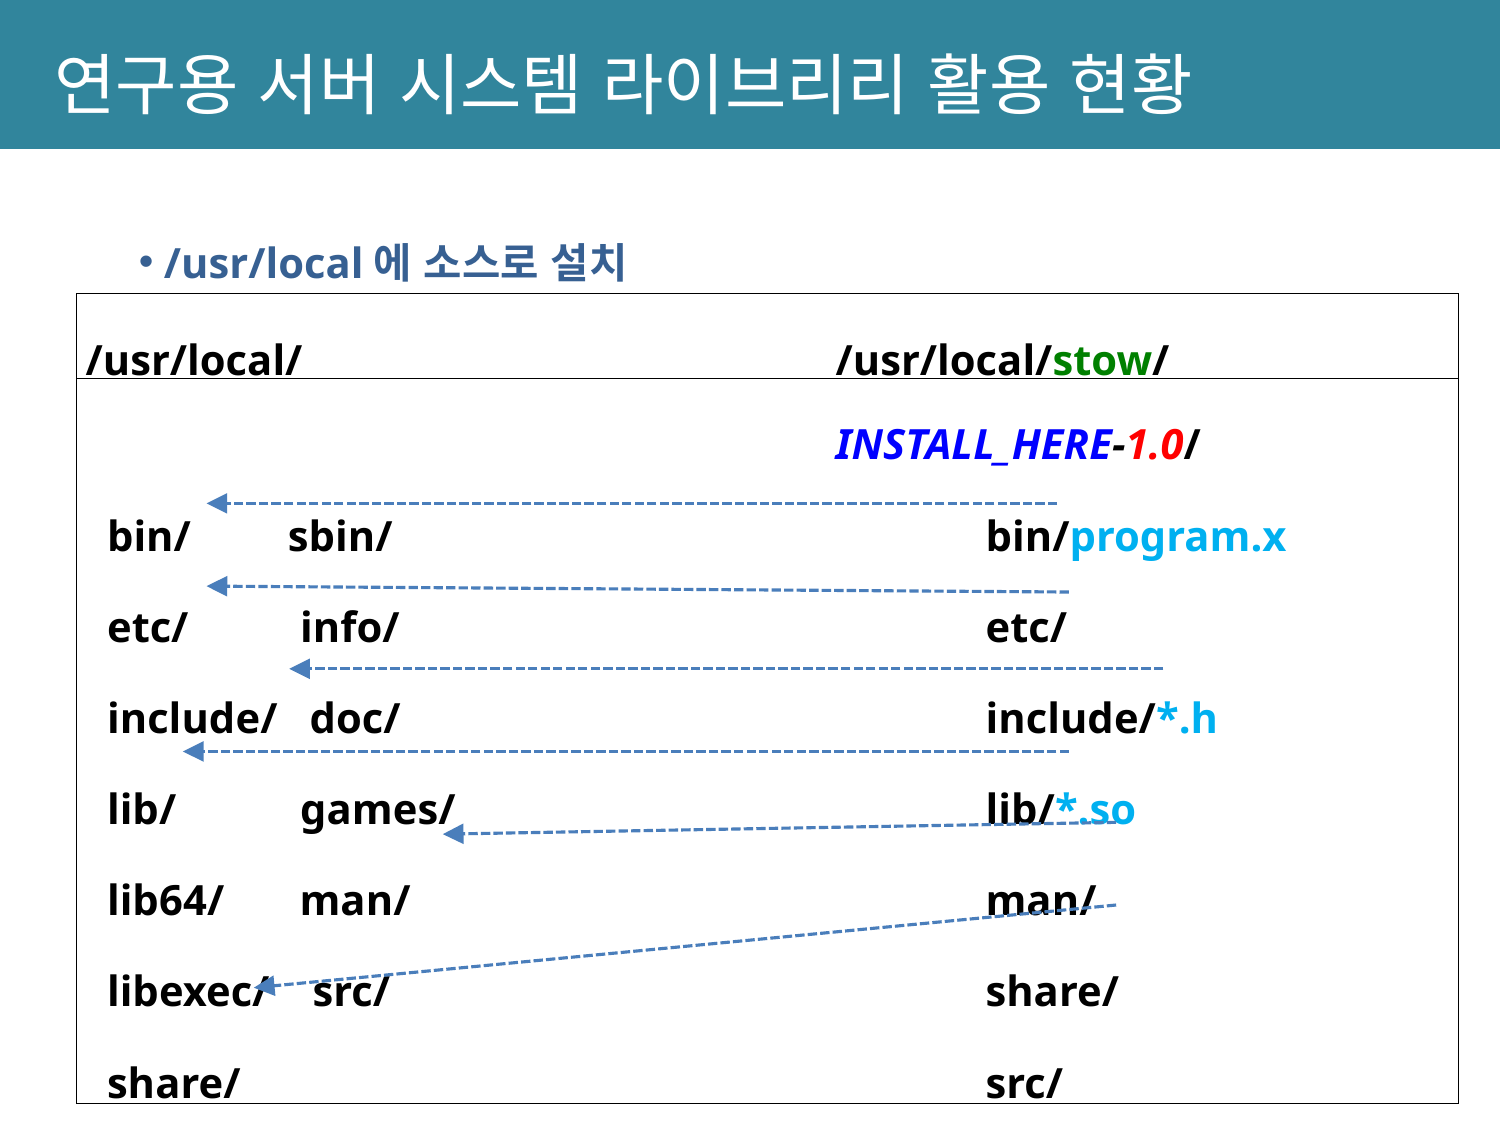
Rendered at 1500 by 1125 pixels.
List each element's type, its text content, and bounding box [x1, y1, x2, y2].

text_box /usr/local에 소스로 설치 [123, 204, 1372, 293]
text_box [206, 585, 1070, 593]
table_cell INSTALL_HERE-1.0/ bin/ sbin/ bin/program.x etc/ info/ etc/ include/ doc/ include/*.h lib/ games/ lib/*.so lib64/ man/ man/ libexec/ src/ share/ share/ src/ [77, 379, 1458, 1103]
table_header /usr/local/ /usr/local/stow/ [77, 294, 1458, 378]
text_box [442, 822, 1117, 835]
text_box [253, 904, 1117, 988]
text_box 연구용 서버 시스템 라이브리리 활용 현황 [0, 0, 1500, 149]
